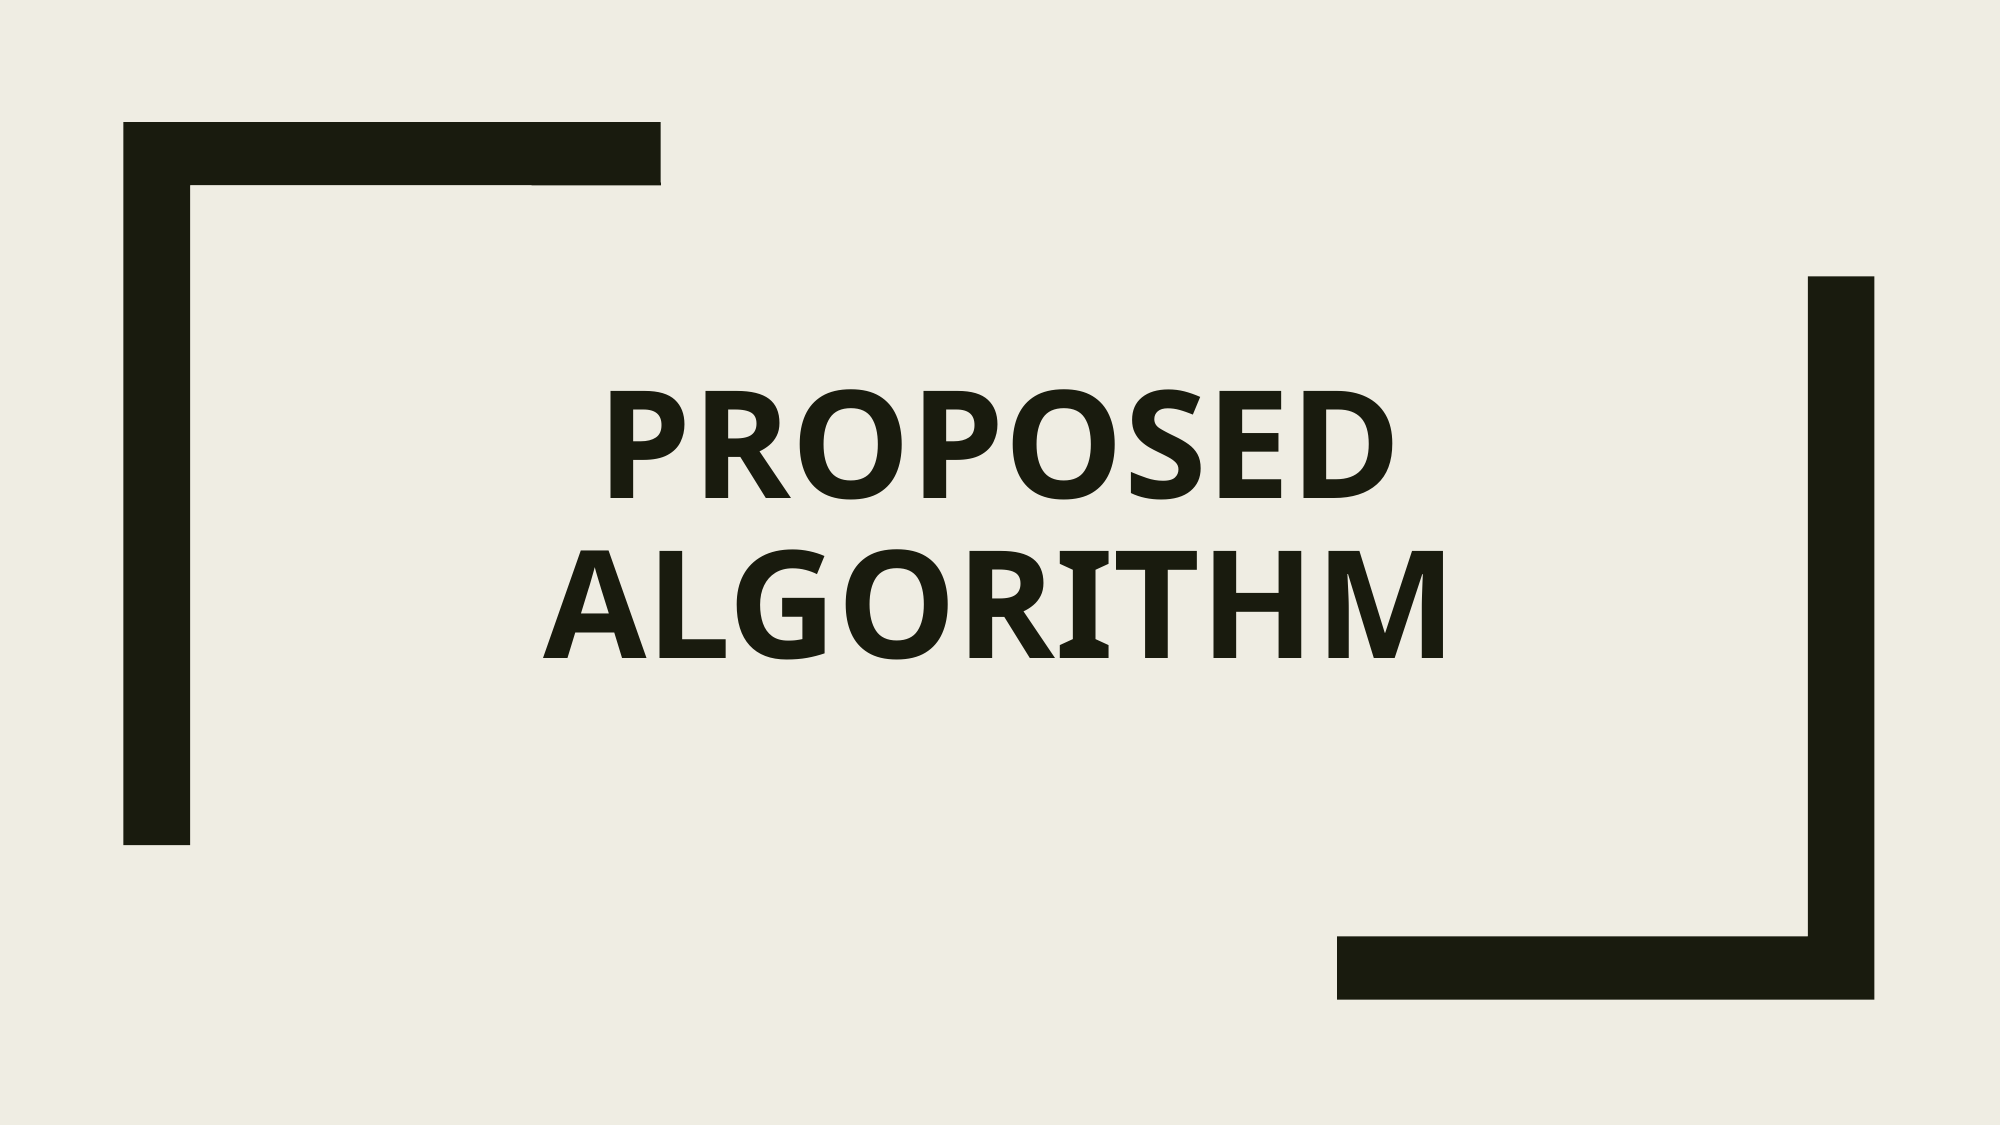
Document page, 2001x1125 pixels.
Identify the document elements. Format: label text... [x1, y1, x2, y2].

title Proposed Algorithm [314, 354, 1686, 699]
